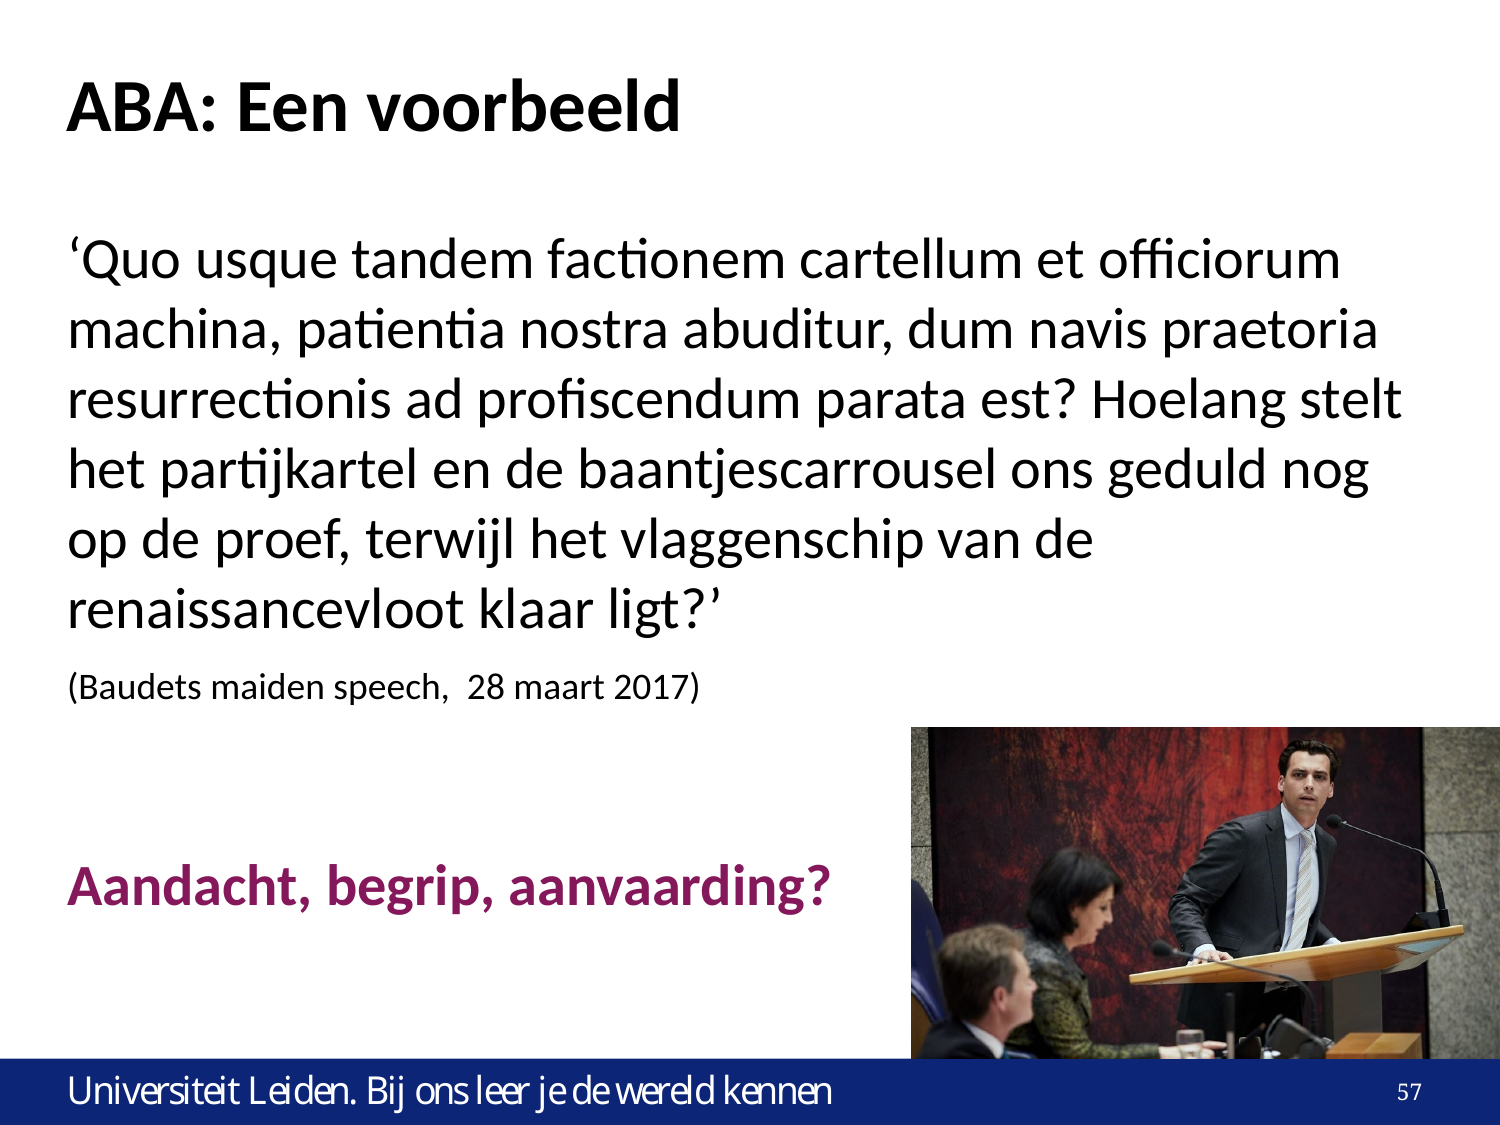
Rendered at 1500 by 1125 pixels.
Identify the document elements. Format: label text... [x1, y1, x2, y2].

text_box ‘Quo usque tandem factionem cartellum et officiorum machina, patientia nostra abuditur, dum navis praetoria resurrectionis ad profiscendum parata est? Hoelang stelt het partijkartel en de baantjescarrousel ons geduld nog op de proef, terwijl het vlaggenschip van de renaissancevloot klaar ligt?’ (Baudets maiden speech, 28 maart 2017) Aandacht, begrip, aanvaarding? [67, 219, 1435, 870]
picture [911, 727, 1500, 1059]
title ABA: Een voorbeeld [66, 66, 1434, 138]
